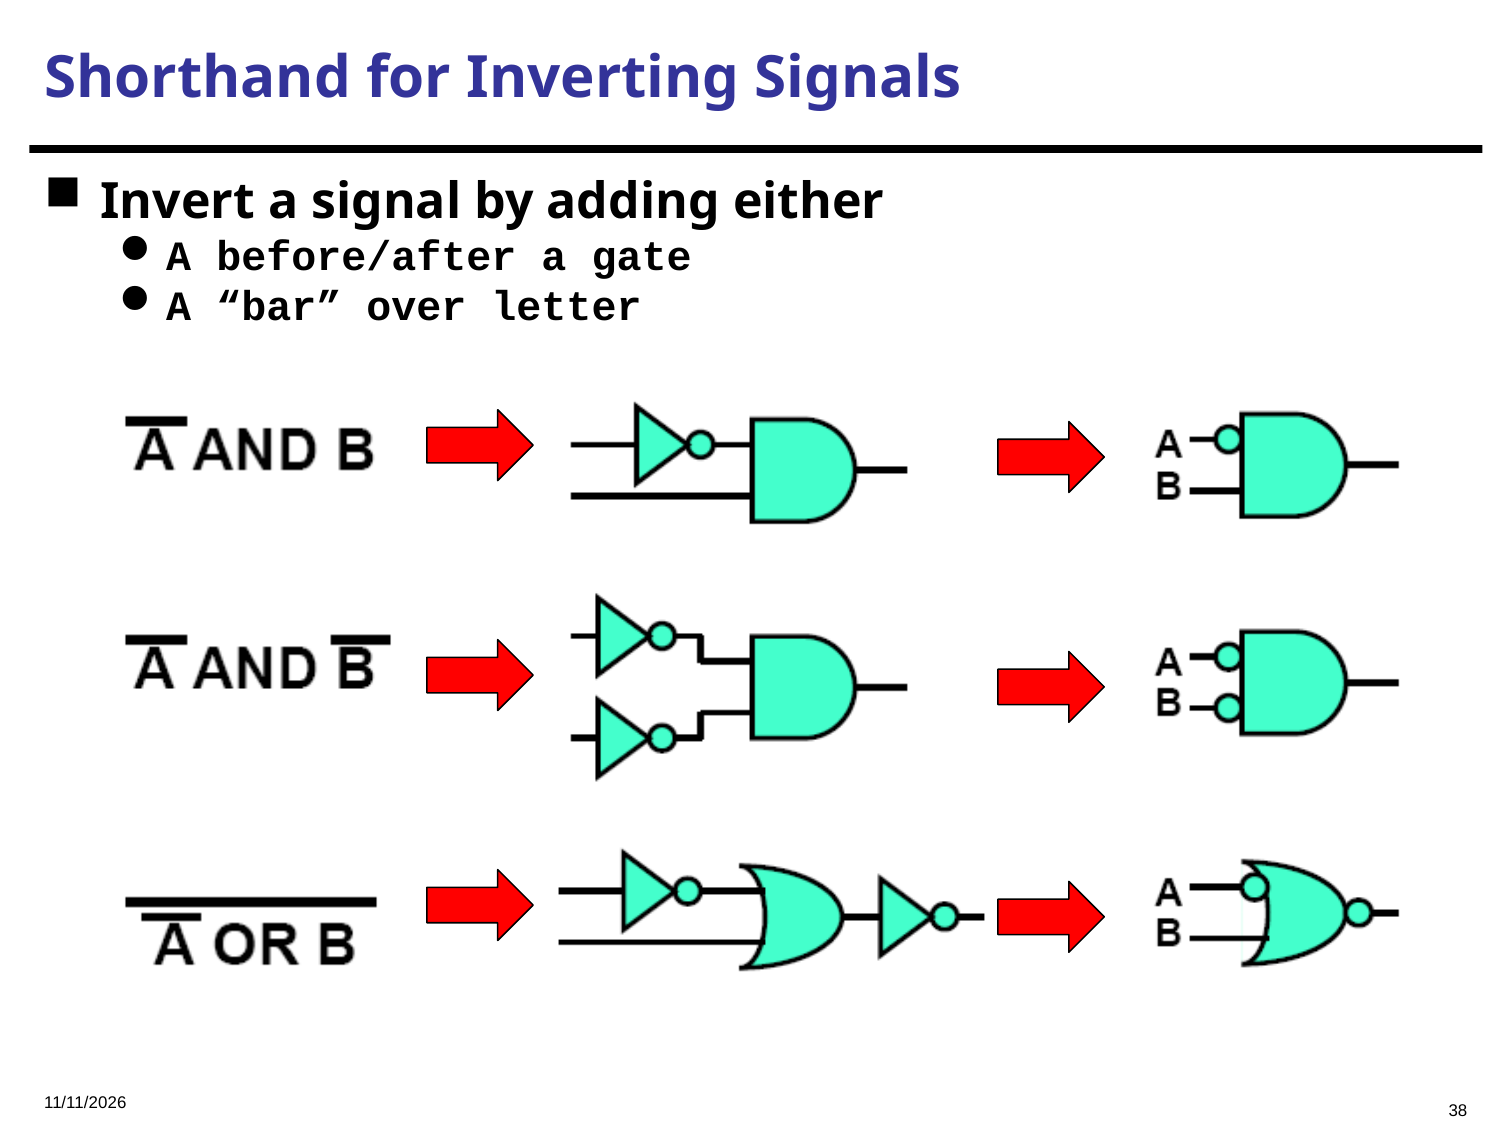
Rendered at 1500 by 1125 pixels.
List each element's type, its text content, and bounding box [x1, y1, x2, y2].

slide_number 38 [1032, 1072, 1483, 1113]
title Shorthand for Inverting Signals [29, 11, 1480, 138]
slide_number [29, 1072, 405, 1113]
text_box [107, 385, 1422, 993]
list Invert a signal by adding either A before/after a gate A “bar” over letter [29, 160, 1480, 1061]
